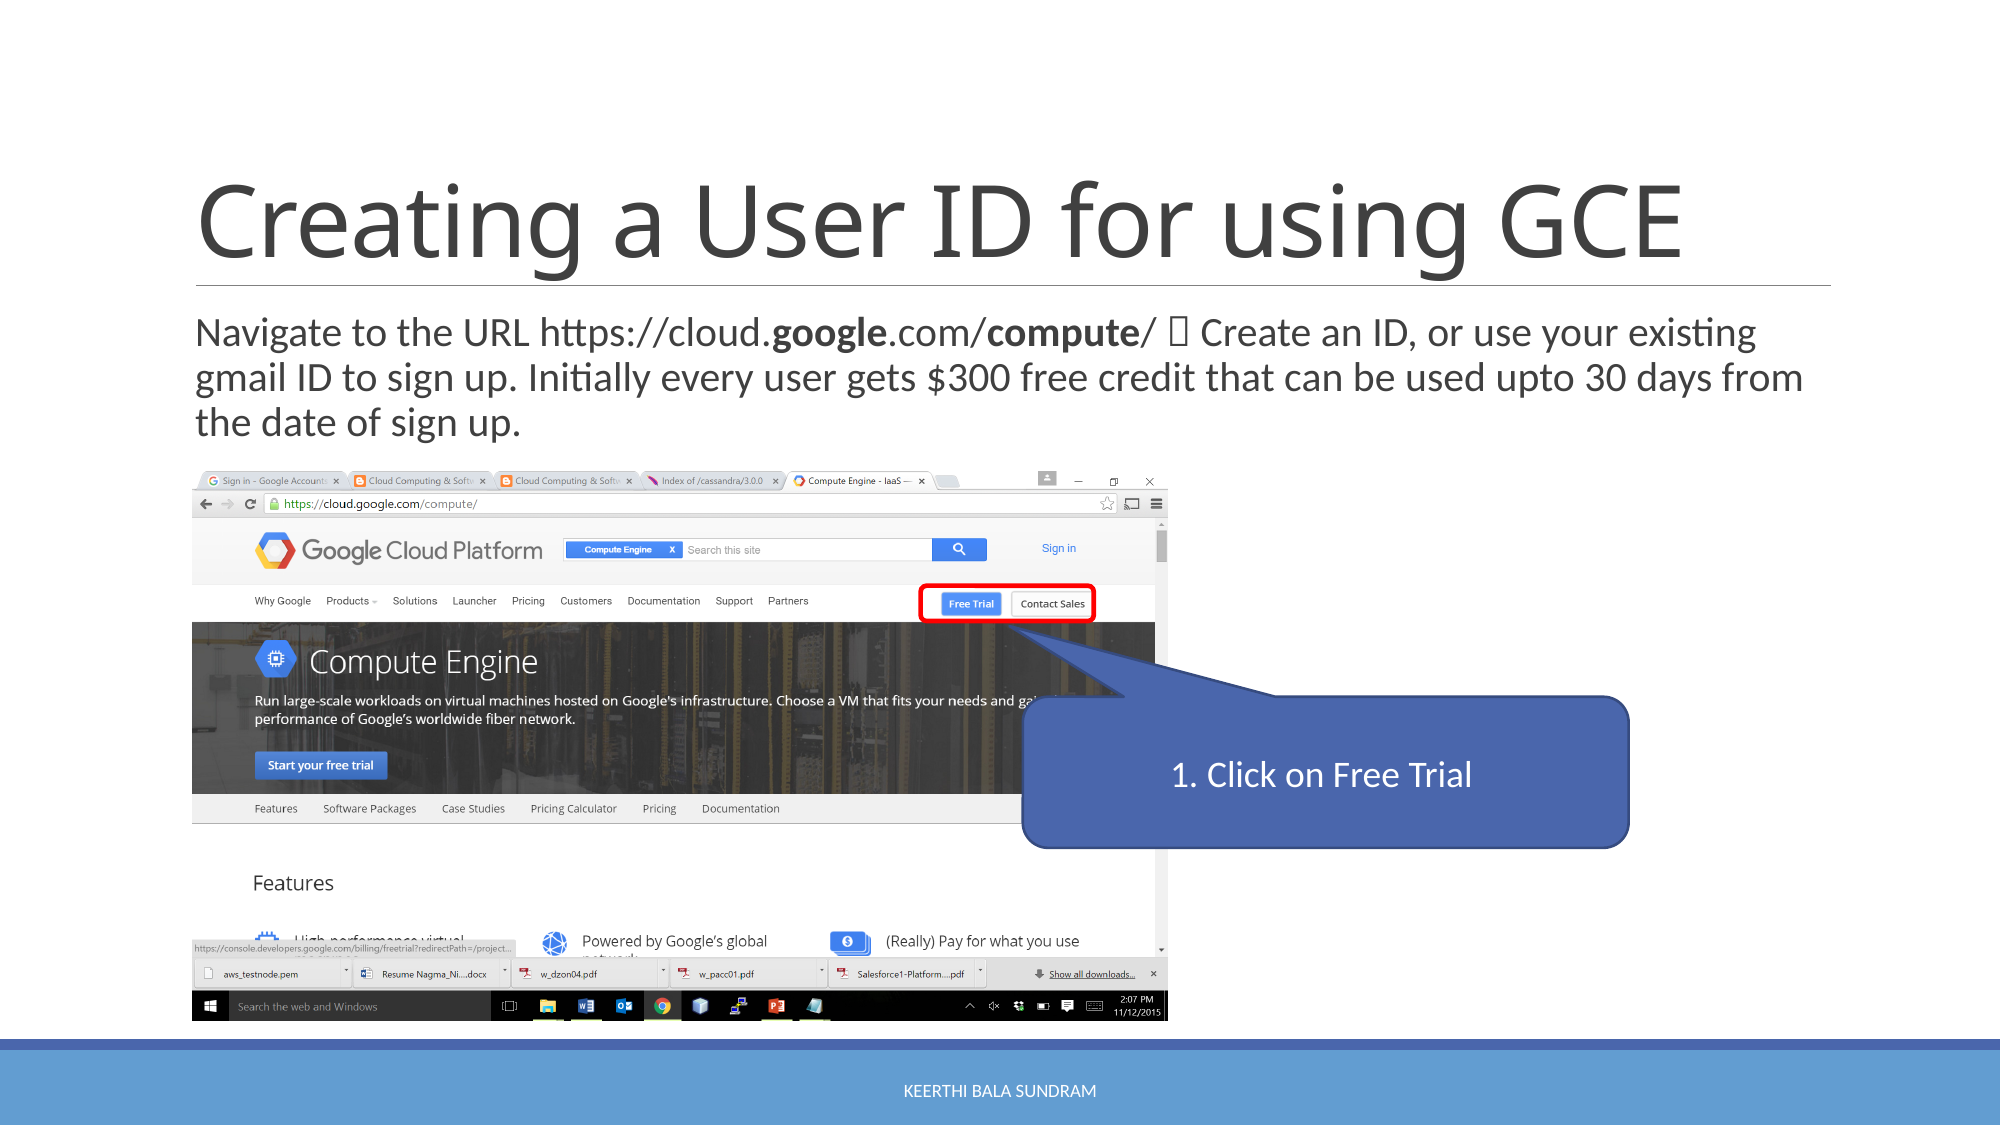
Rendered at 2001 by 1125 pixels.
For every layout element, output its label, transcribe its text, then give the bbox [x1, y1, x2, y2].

text_box 1. Click on Free Trial [1177, 669, 1630, 850]
footer Keerthi Bala Sundram [604, 1059, 1396, 1120]
picture [192, 471, 1169, 1021]
list Navigate to the URL https://cloud.google.com/compute/  Create an ID, or use your existing gmail ID to sign up. Initially every user gets $300 free credit that can be used upto 30 days from the date of sign up. [180, 302, 1830, 963]
title Creating a User ID for using GCE [180, 47, 1830, 285]
